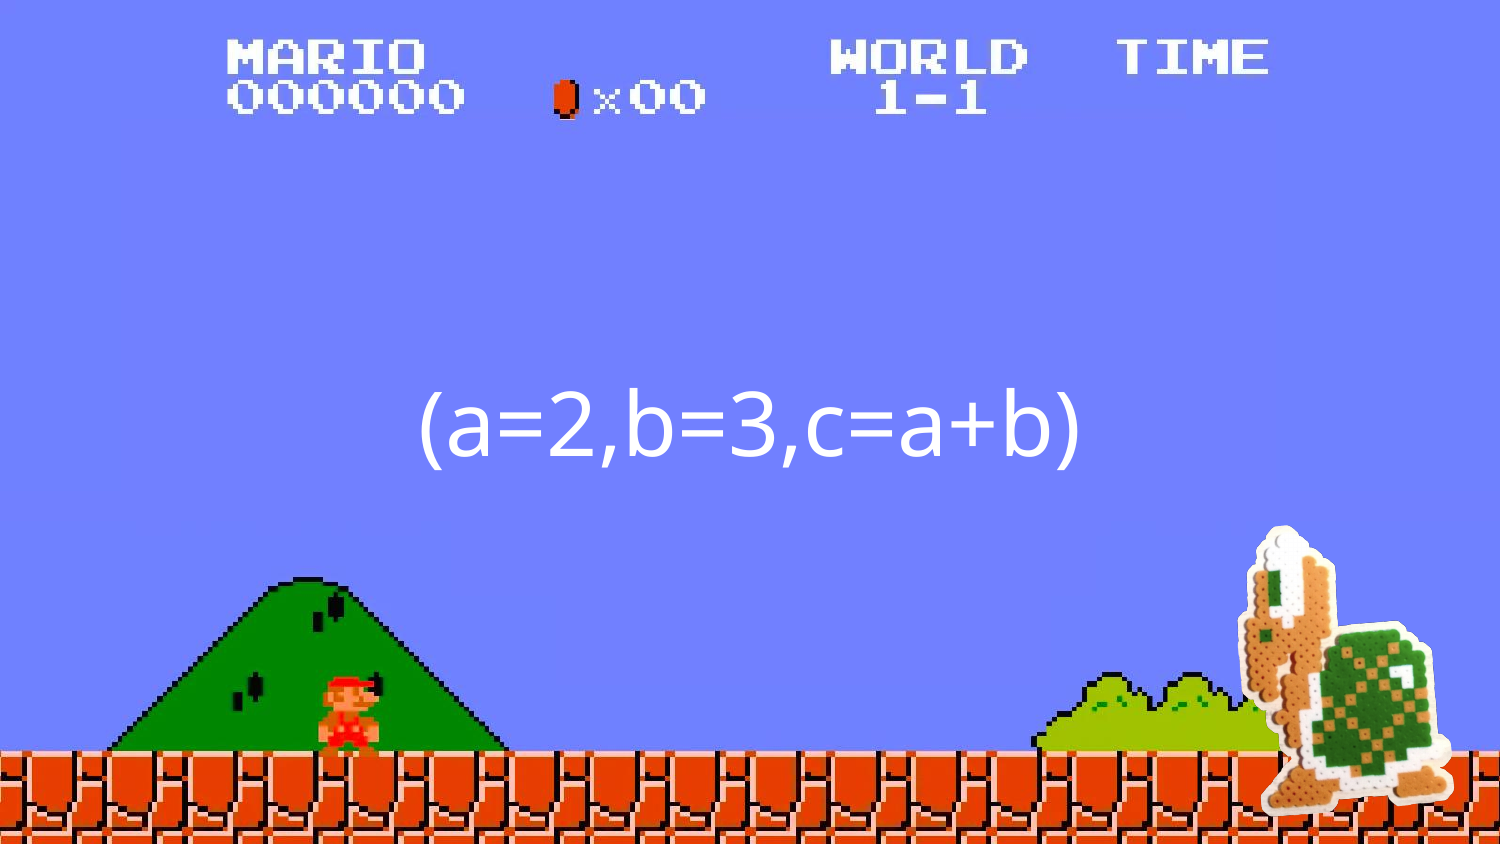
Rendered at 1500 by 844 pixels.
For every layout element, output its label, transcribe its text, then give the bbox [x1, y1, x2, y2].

title (a=2,b=3,c=a+b) [51, 297, 1449, 490]
picture [0, 0, 1500, 844]
